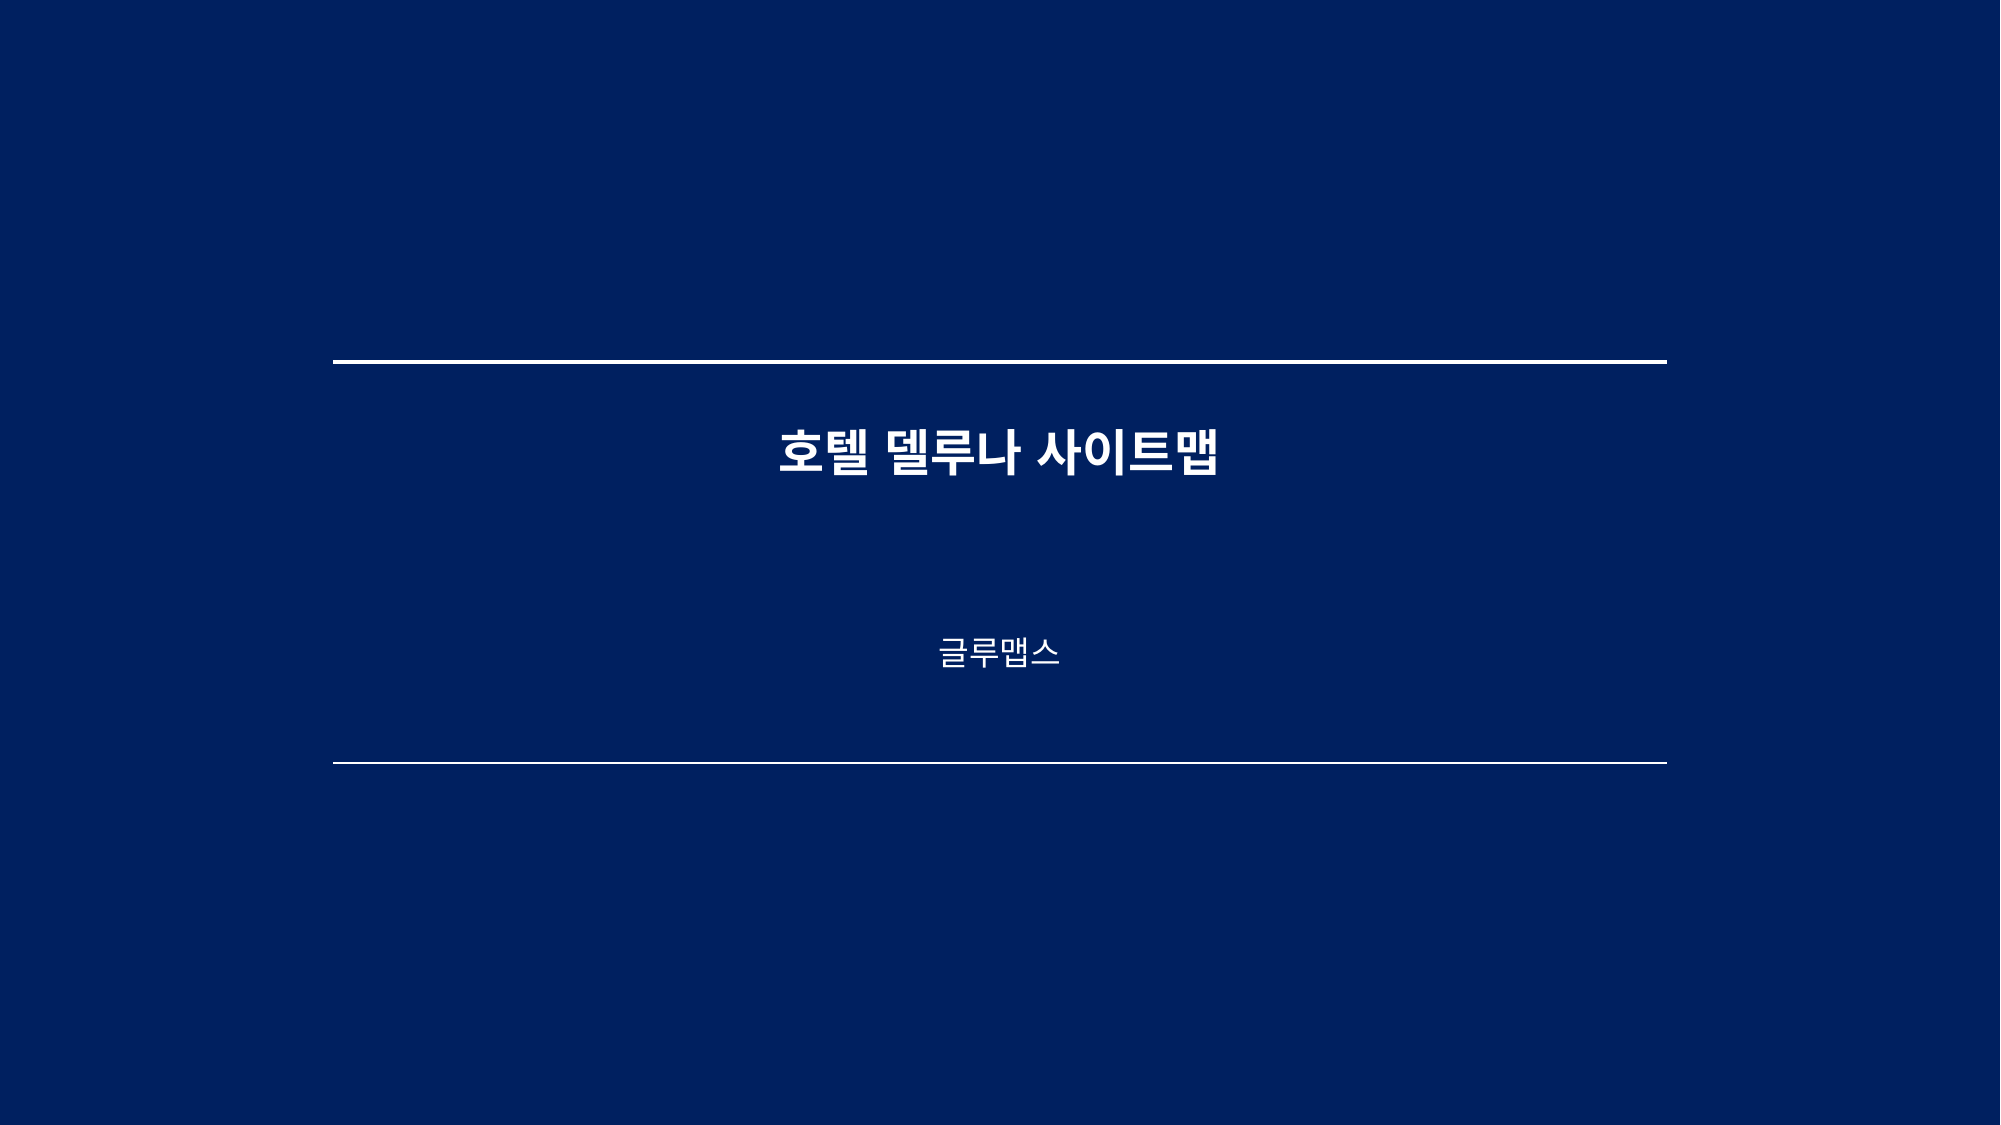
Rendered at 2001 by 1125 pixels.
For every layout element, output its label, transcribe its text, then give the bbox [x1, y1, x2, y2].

table_header 호텔 델루나 사이트맵 [333, 364, 1667, 538]
table_cell 글루맵스 [333, 538, 1667, 762]
